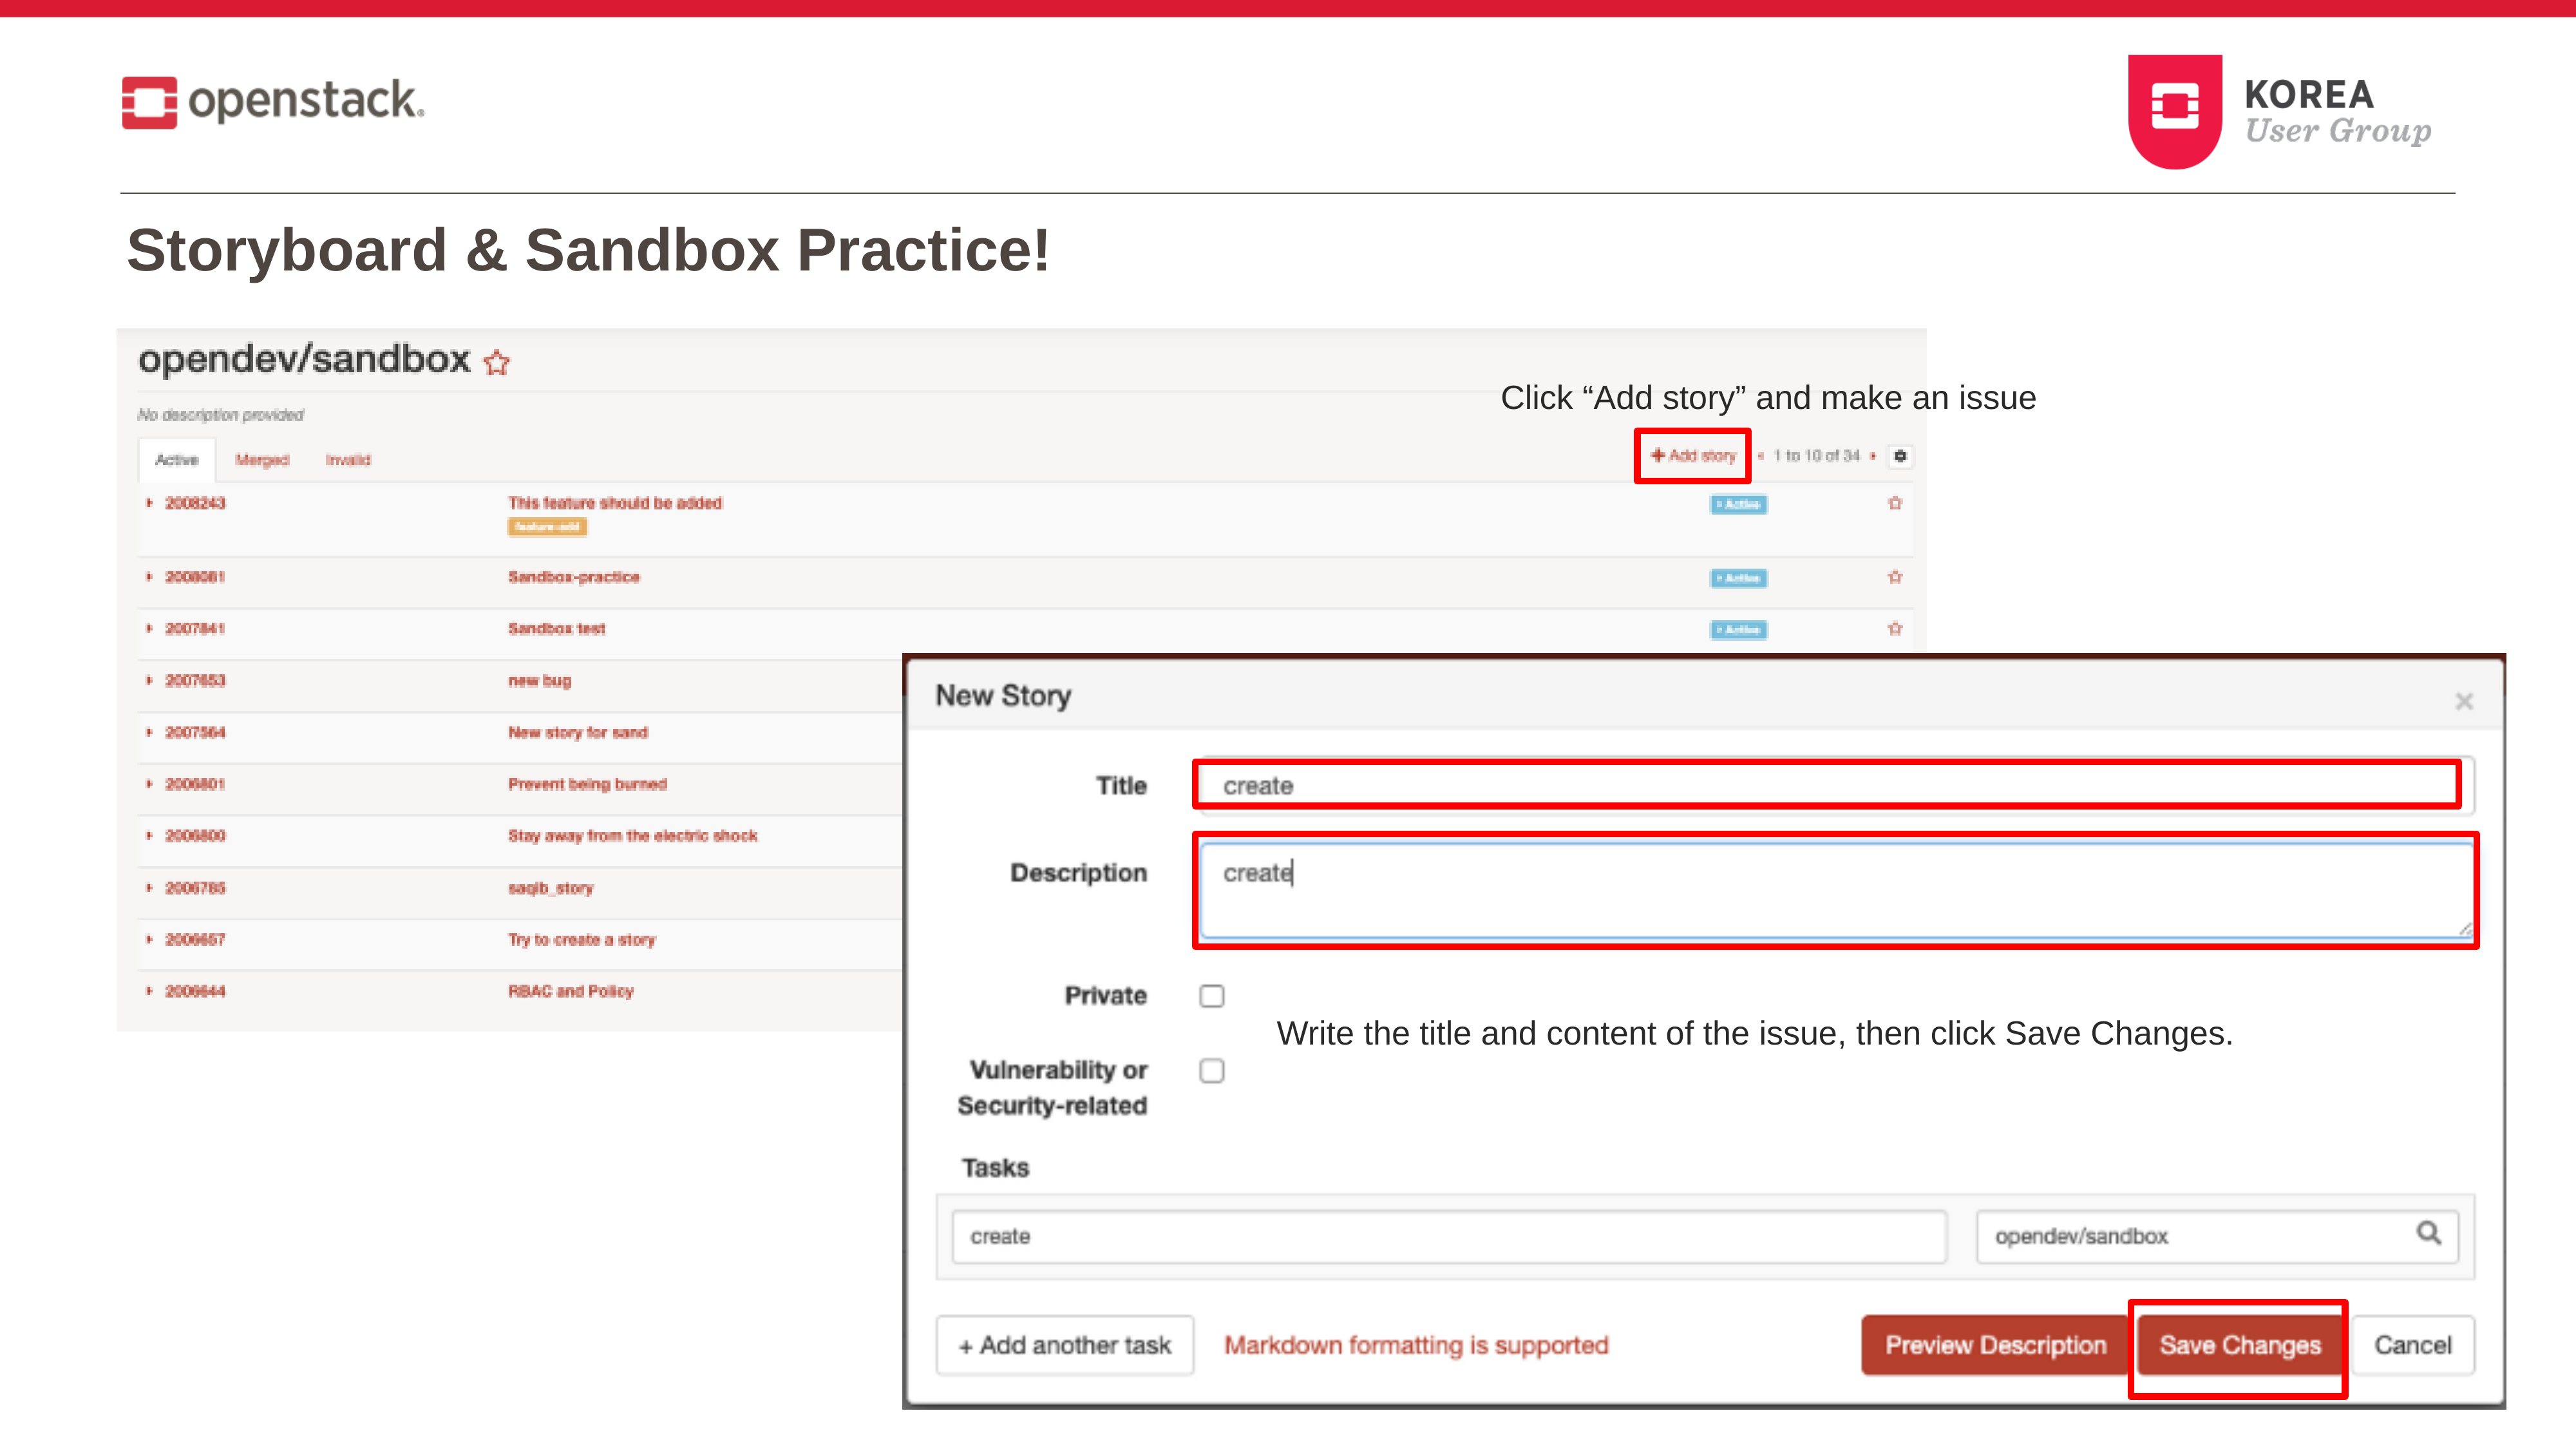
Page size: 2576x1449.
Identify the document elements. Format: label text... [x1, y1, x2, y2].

picture [117, 328, 2506, 1410]
picture [122, 77, 426, 131]
text_box Storyboard & Sandbox Practice! [117, 224, 1195, 279]
picture [2099, 25, 2543, 202]
text_box Click “Add story” and make an issue [1931, 371, 2099, 421]
